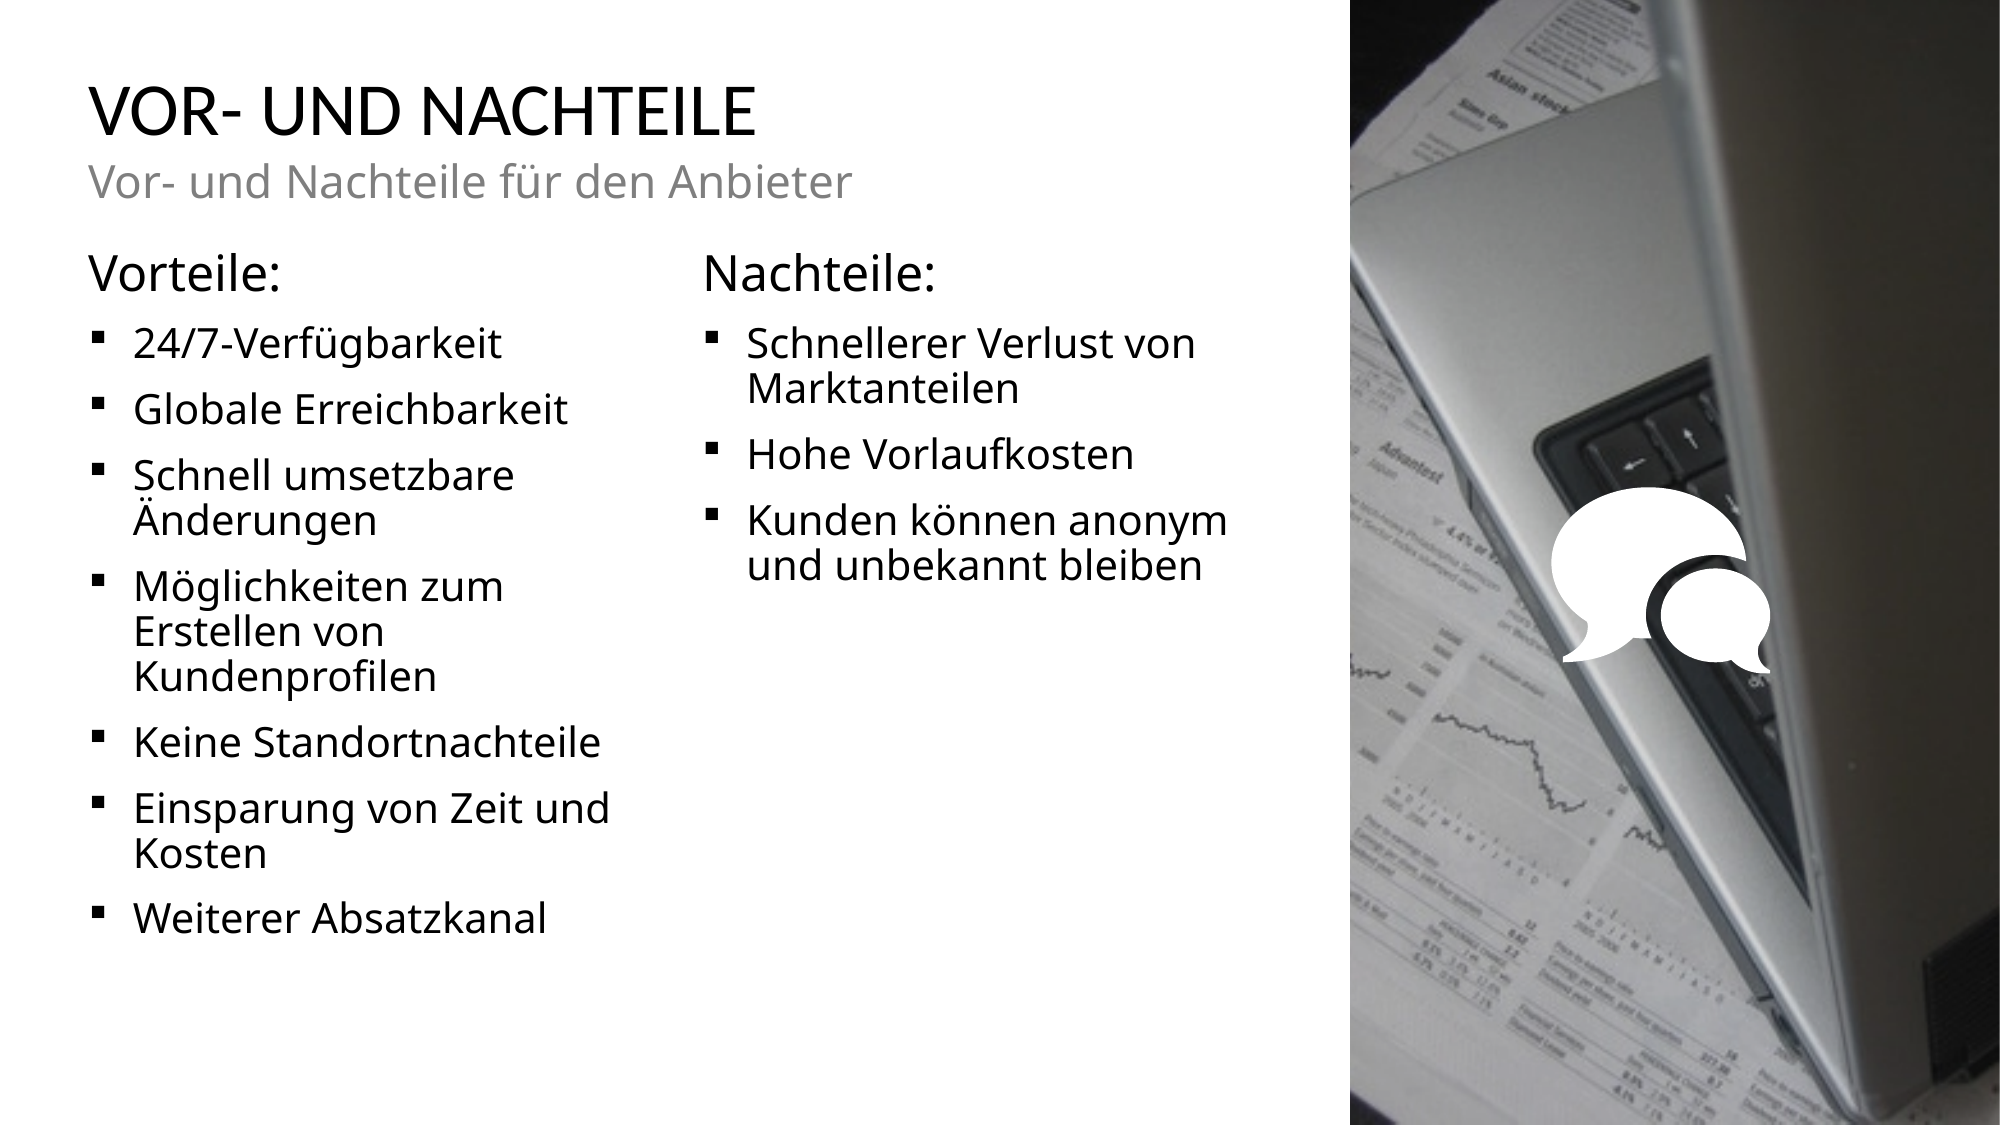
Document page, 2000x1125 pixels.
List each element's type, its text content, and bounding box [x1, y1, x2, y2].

list Vorteile: 24/7-Verfügbarkeit Globale Erreichbarkeit Schnell umsetzbare Änderungen Möglichkeiten zum Erstellen von Kundenprofilen Keine Standortnachteile Einsparung von Zeit und Kosten Weiterer Absatzkanal [88, 248, 657, 954]
list Nachteile: Schnellerer Verlust von Marktanteilen Hohe Vorlaufkosten Kunden können anonym und unbekannt bleiben [702, 248, 1264, 954]
picture [1349, 0, 2000, 1125]
list Vor- und Nachteile für den Anbieter [88, 159, 1281, 248]
title VOR- UND NACHTEILE [88, 70, 1281, 159]
